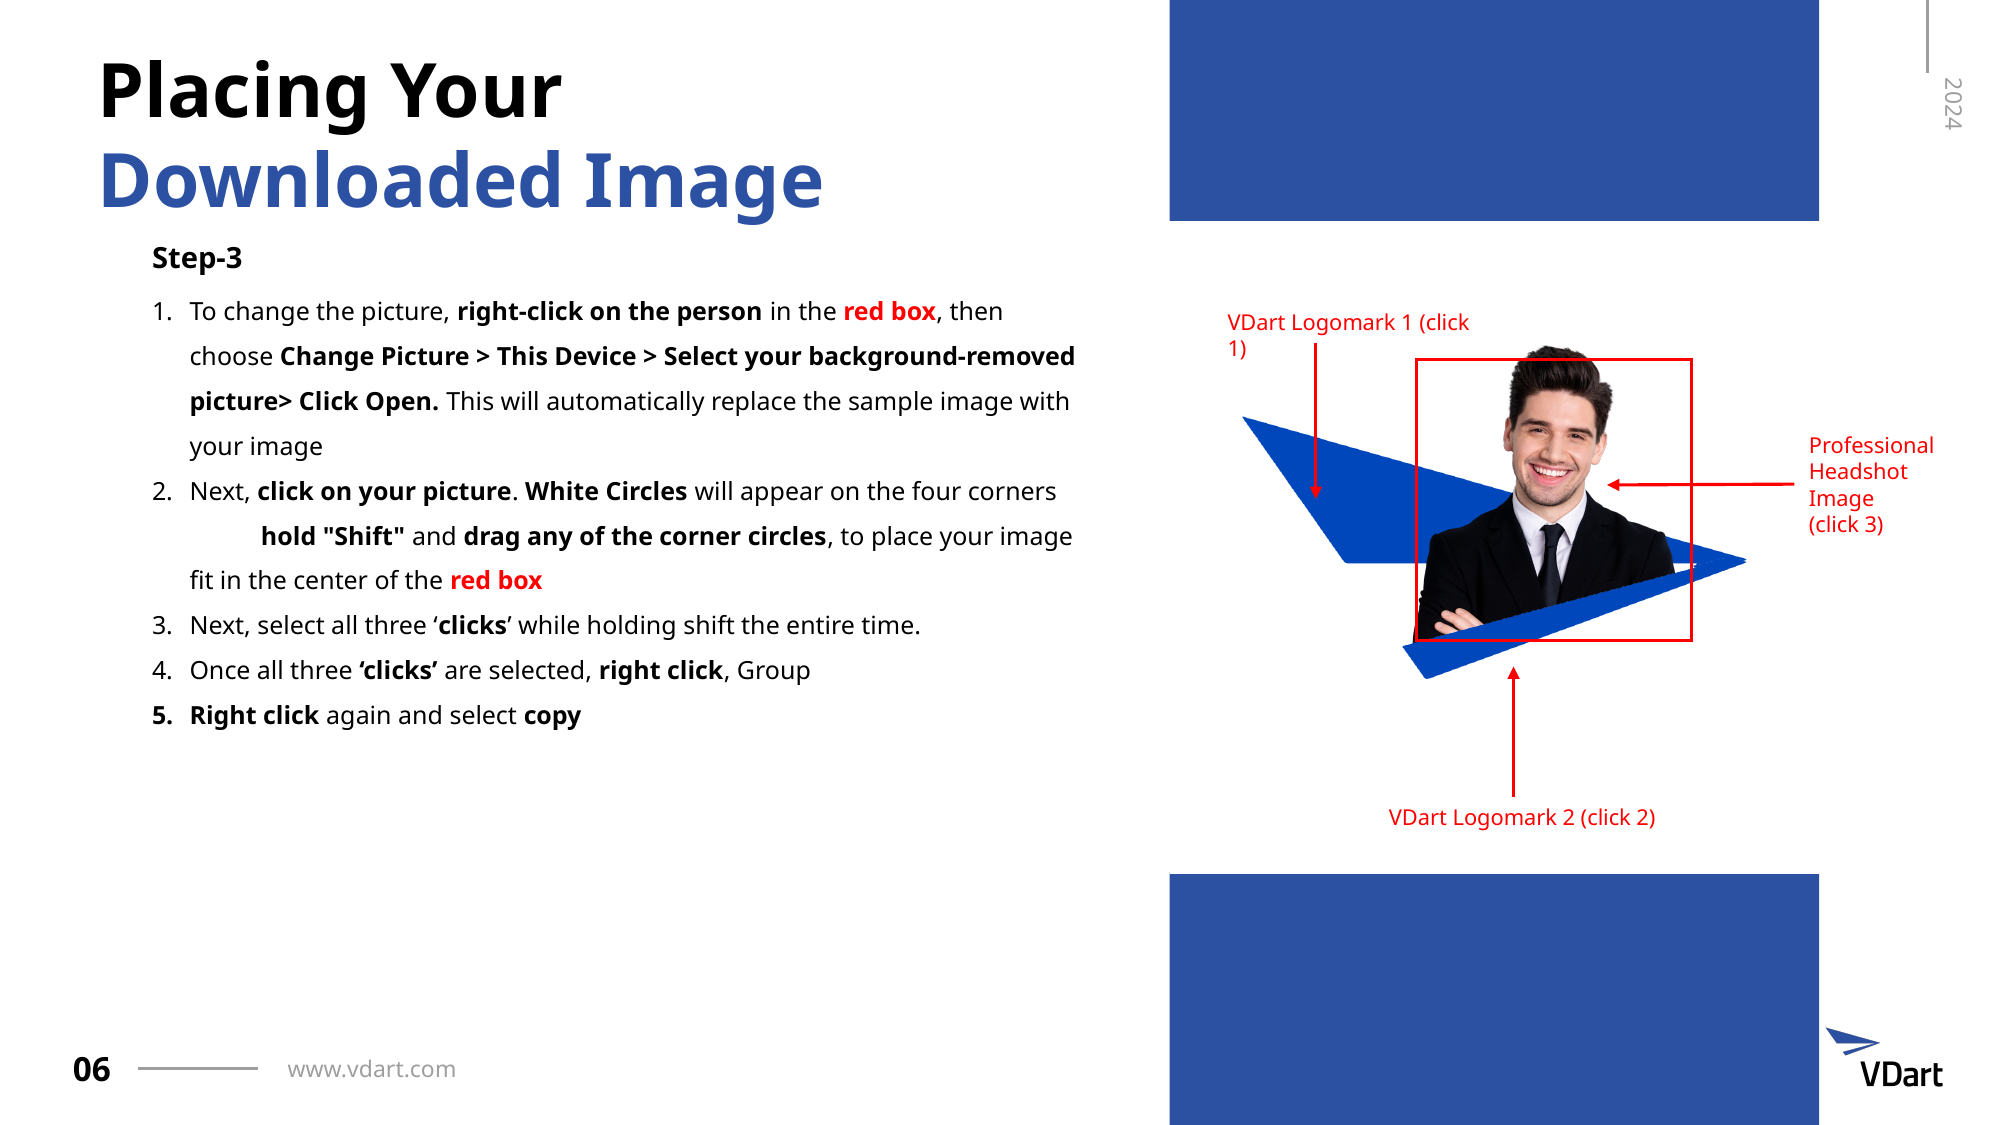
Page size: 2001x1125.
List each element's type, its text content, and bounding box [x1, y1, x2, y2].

text_box [1169, 0, 1820, 221]
text_box Professional Headshot Image (click 3) [1824, 424, 1954, 544]
text_box [1169, 881, 1820, 1125]
picture [1825, 1024, 1943, 1090]
text_box 06 [57, 1040, 132, 1096]
text_box Step-3 [137, 231, 380, 273]
text_box Placing Your Downloaded Image [82, 35, 903, 230]
picture [1169, 221, 1820, 875]
text_box To change the picture, right-click on the person in the red box, then choose Change Picture > This Device > Select your background-removed picture> Click Open. This will automatically replace the sample image with your image Next, click on your picture. White Circles will appear on the four corners hold "Shift" and drag any of the corner circles, to place your image fit in the center of the red box Next, select all three ‘clicks’ while holding shift the entire time. Once all three ‘clicks’ are selected, right click, Group Right click again and select copy [137, 273, 1095, 737]
